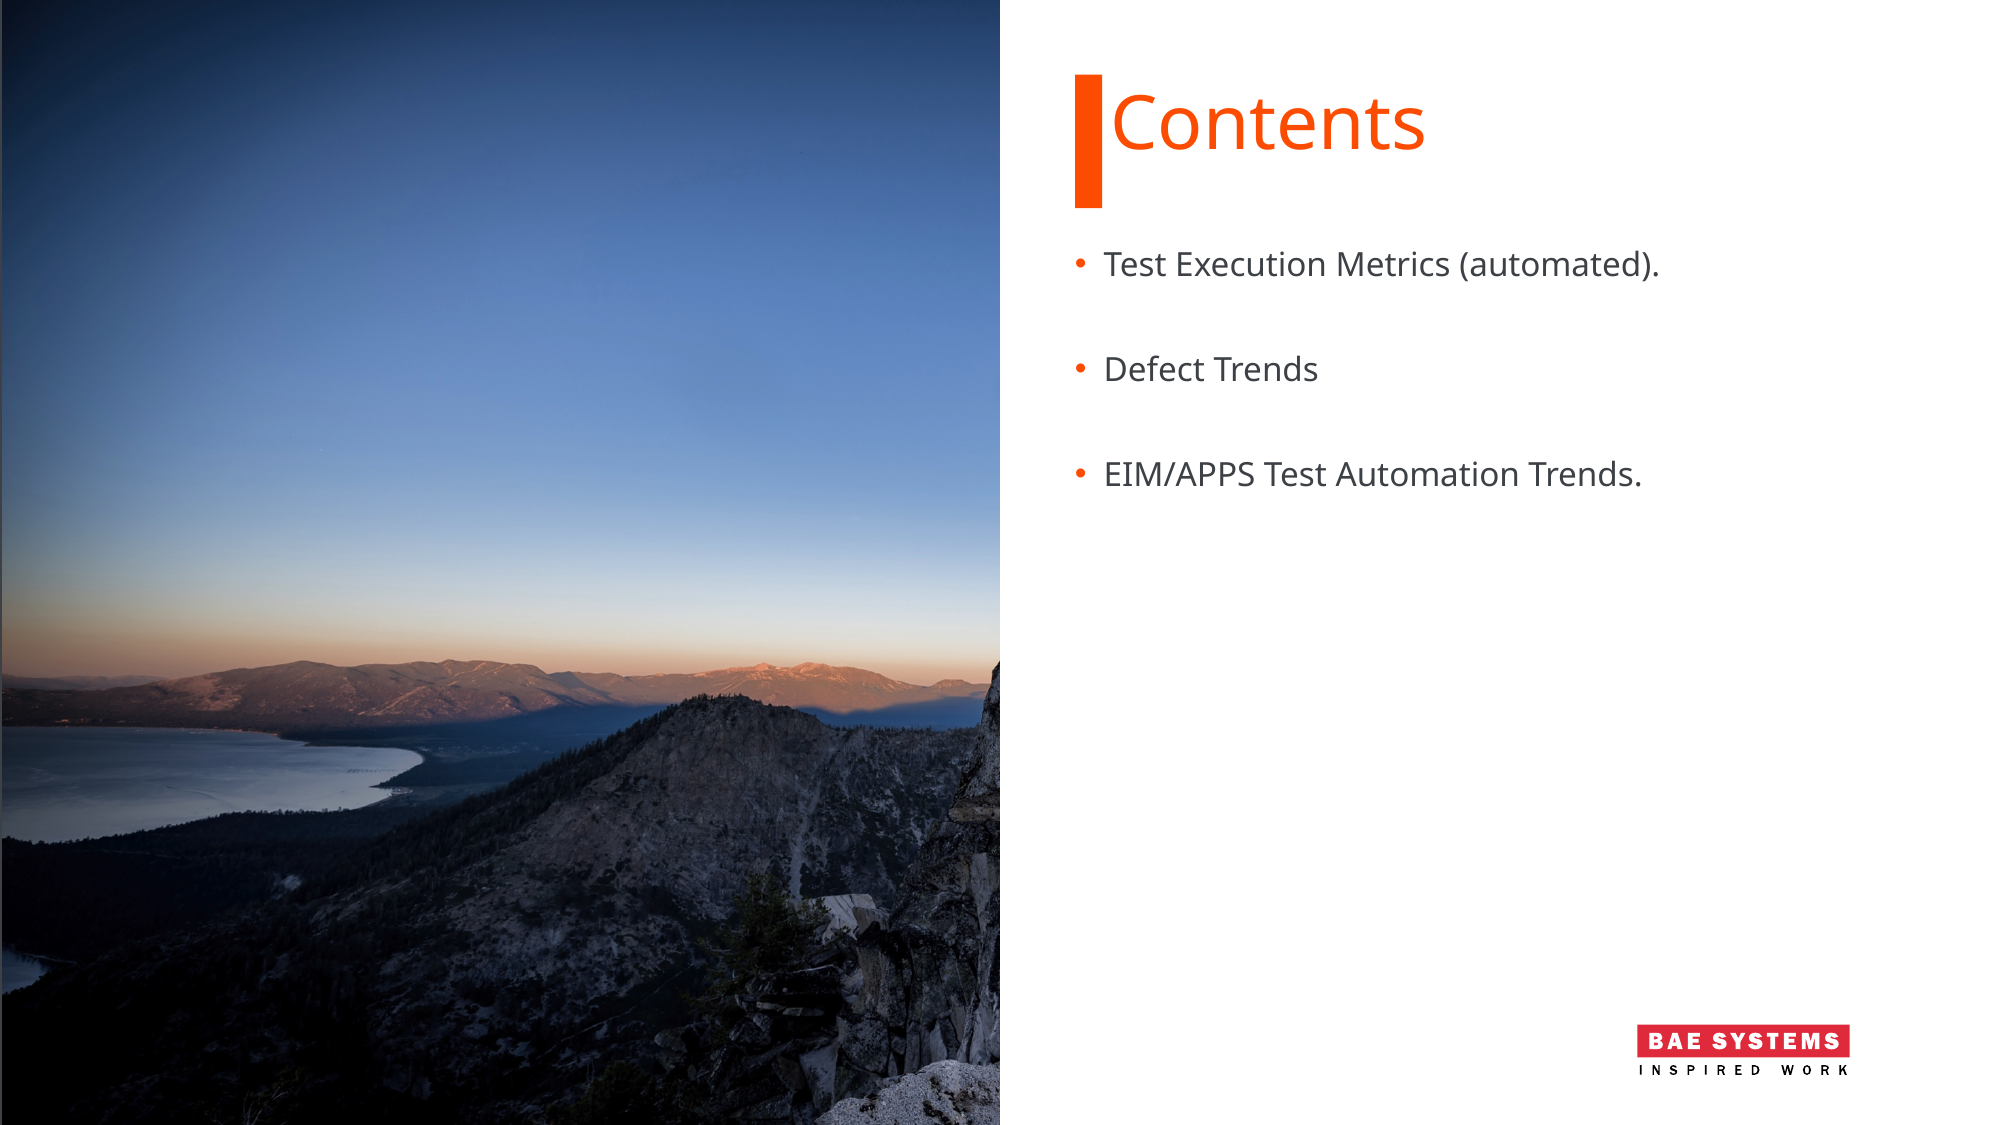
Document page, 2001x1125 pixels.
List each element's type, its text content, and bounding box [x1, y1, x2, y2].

title Contents [1110, 99, 1983, 219]
picture [2, 0, 1000, 1125]
list Test Execution Metrics (automated). Defect Trends EIM/APPS Test Automation Trends. [1075, 219, 1986, 906]
